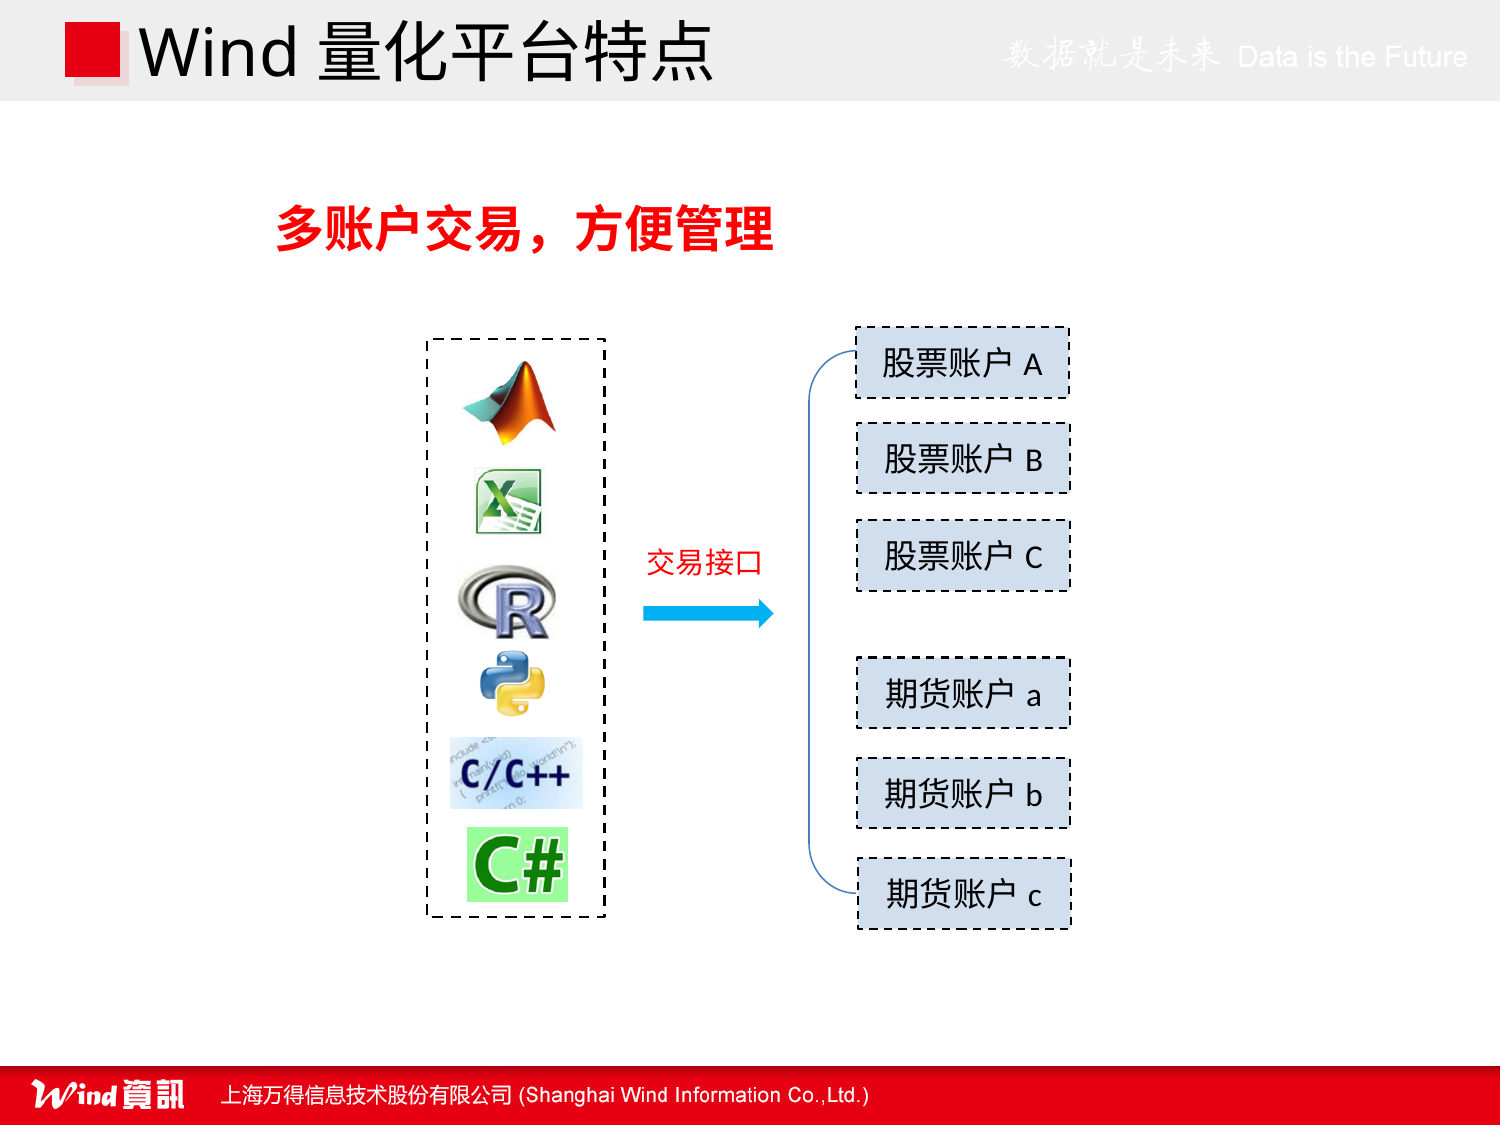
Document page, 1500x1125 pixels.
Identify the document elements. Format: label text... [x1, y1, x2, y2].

text_box 股票账户C [857, 518, 1072, 593]
text_box [641, 596, 776, 630]
text_box 股票账户A [854, 325, 1071, 400]
text_box 期货账户a [857, 655, 1072, 730]
text_box 期货账户c [856, 856, 1073, 931]
text_box [425, 337, 606, 919]
text_box 股票账户B [857, 421, 1072, 496]
text_box 多账户交易，方便管理 [259, 189, 1406, 265]
text_box 交易接口 [631, 537, 796, 588]
picture [0, 0, 1500, 1125]
text_box 期货账户b [857, 755, 1072, 830]
text_box Wind量化平台特点 [123, 1, 1407, 95]
text_box [808, 349, 857, 895]
